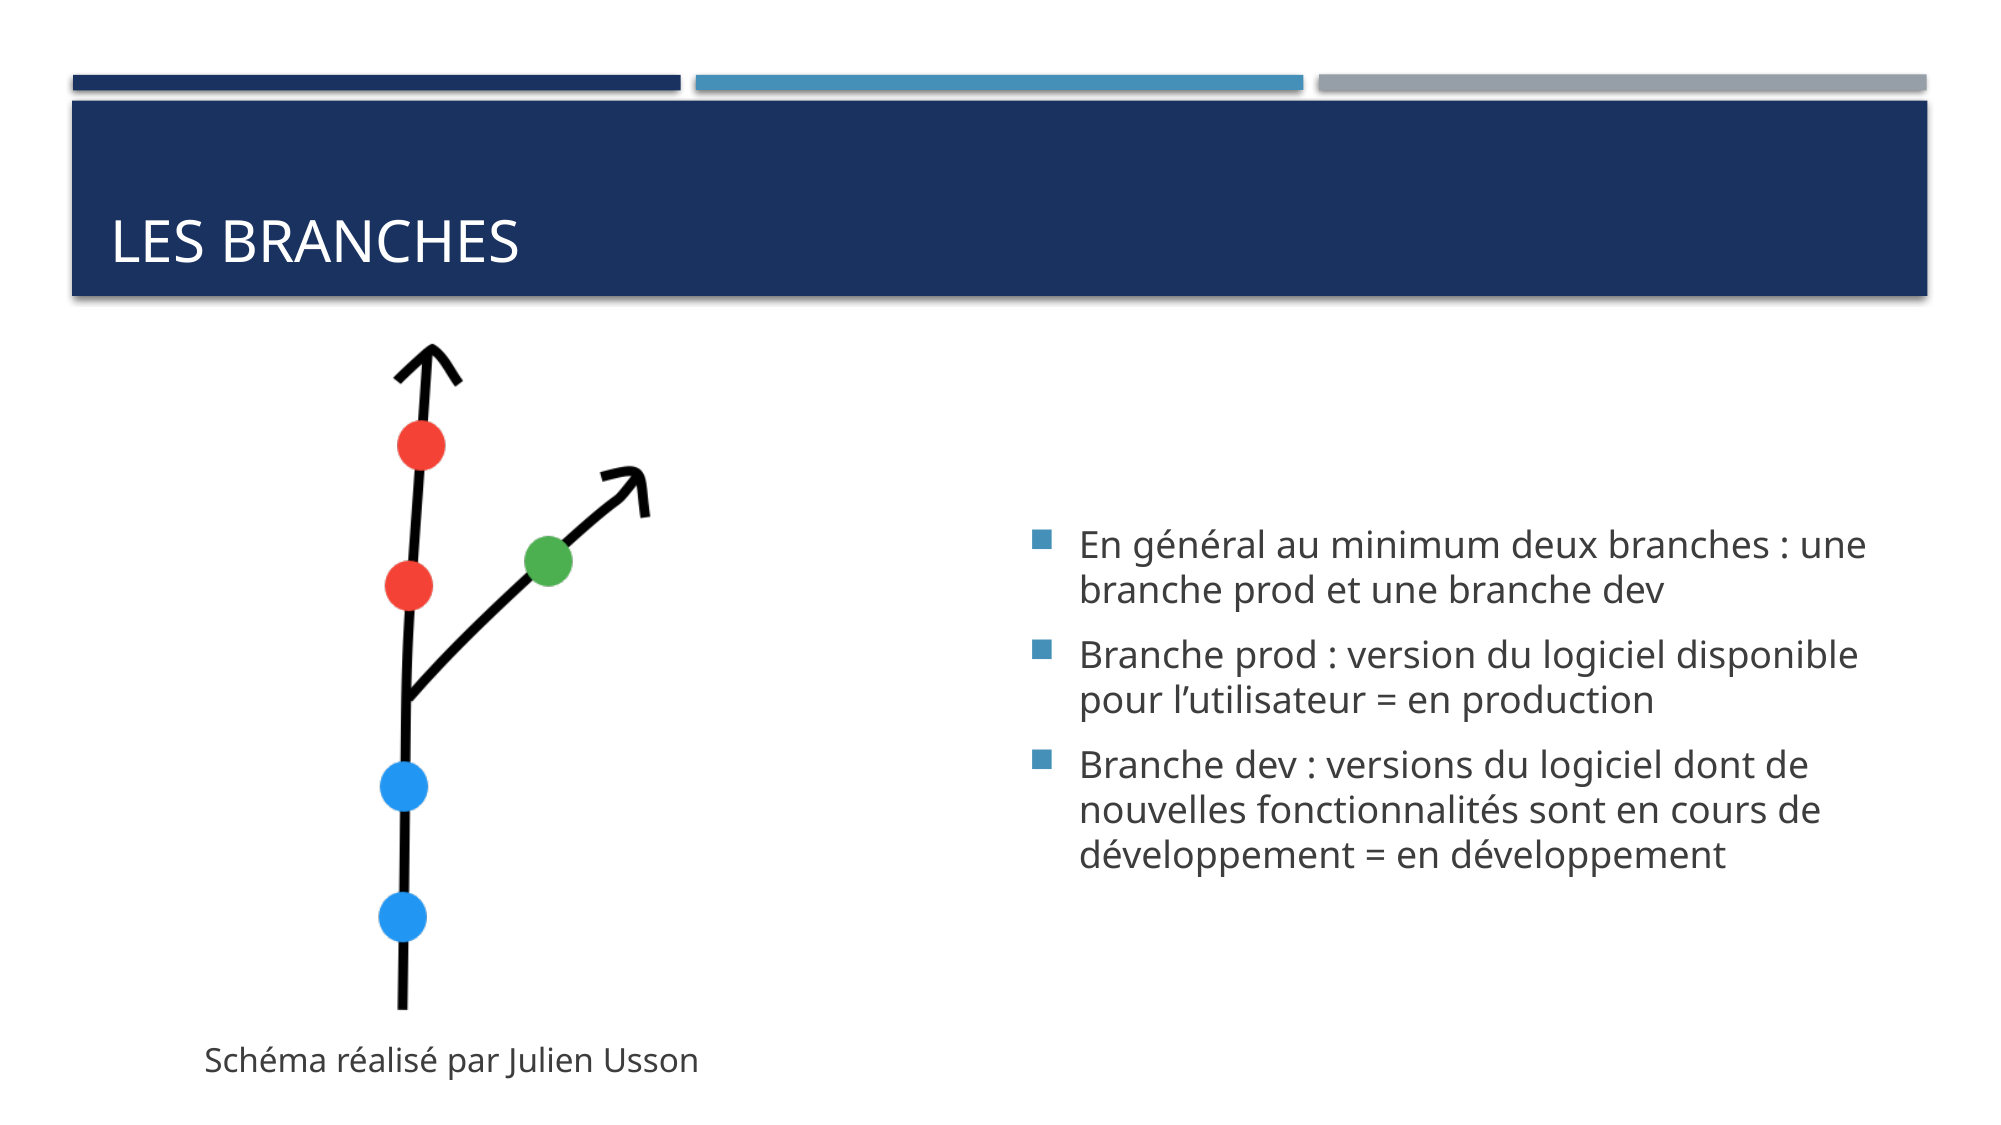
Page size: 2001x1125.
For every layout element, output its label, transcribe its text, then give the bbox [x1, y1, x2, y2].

picture [343, 311, 665, 1037]
list [95, 227, 1905, 1076]
text_box Schéma réalisé par Julien Usson [0, 1018, 852, 1101]
title Les branches [95, 115, 1905, 227]
text_box En général au minimum deux branches : une branche prod et une branche dev Branche prod : version du logiciel disponible pour l’utilisateur = en production Branche dev : versions du logiciel dont de nouvelles fonctionnalités sont en cours de développement = en développement [1013, 357, 1905, 1105]
